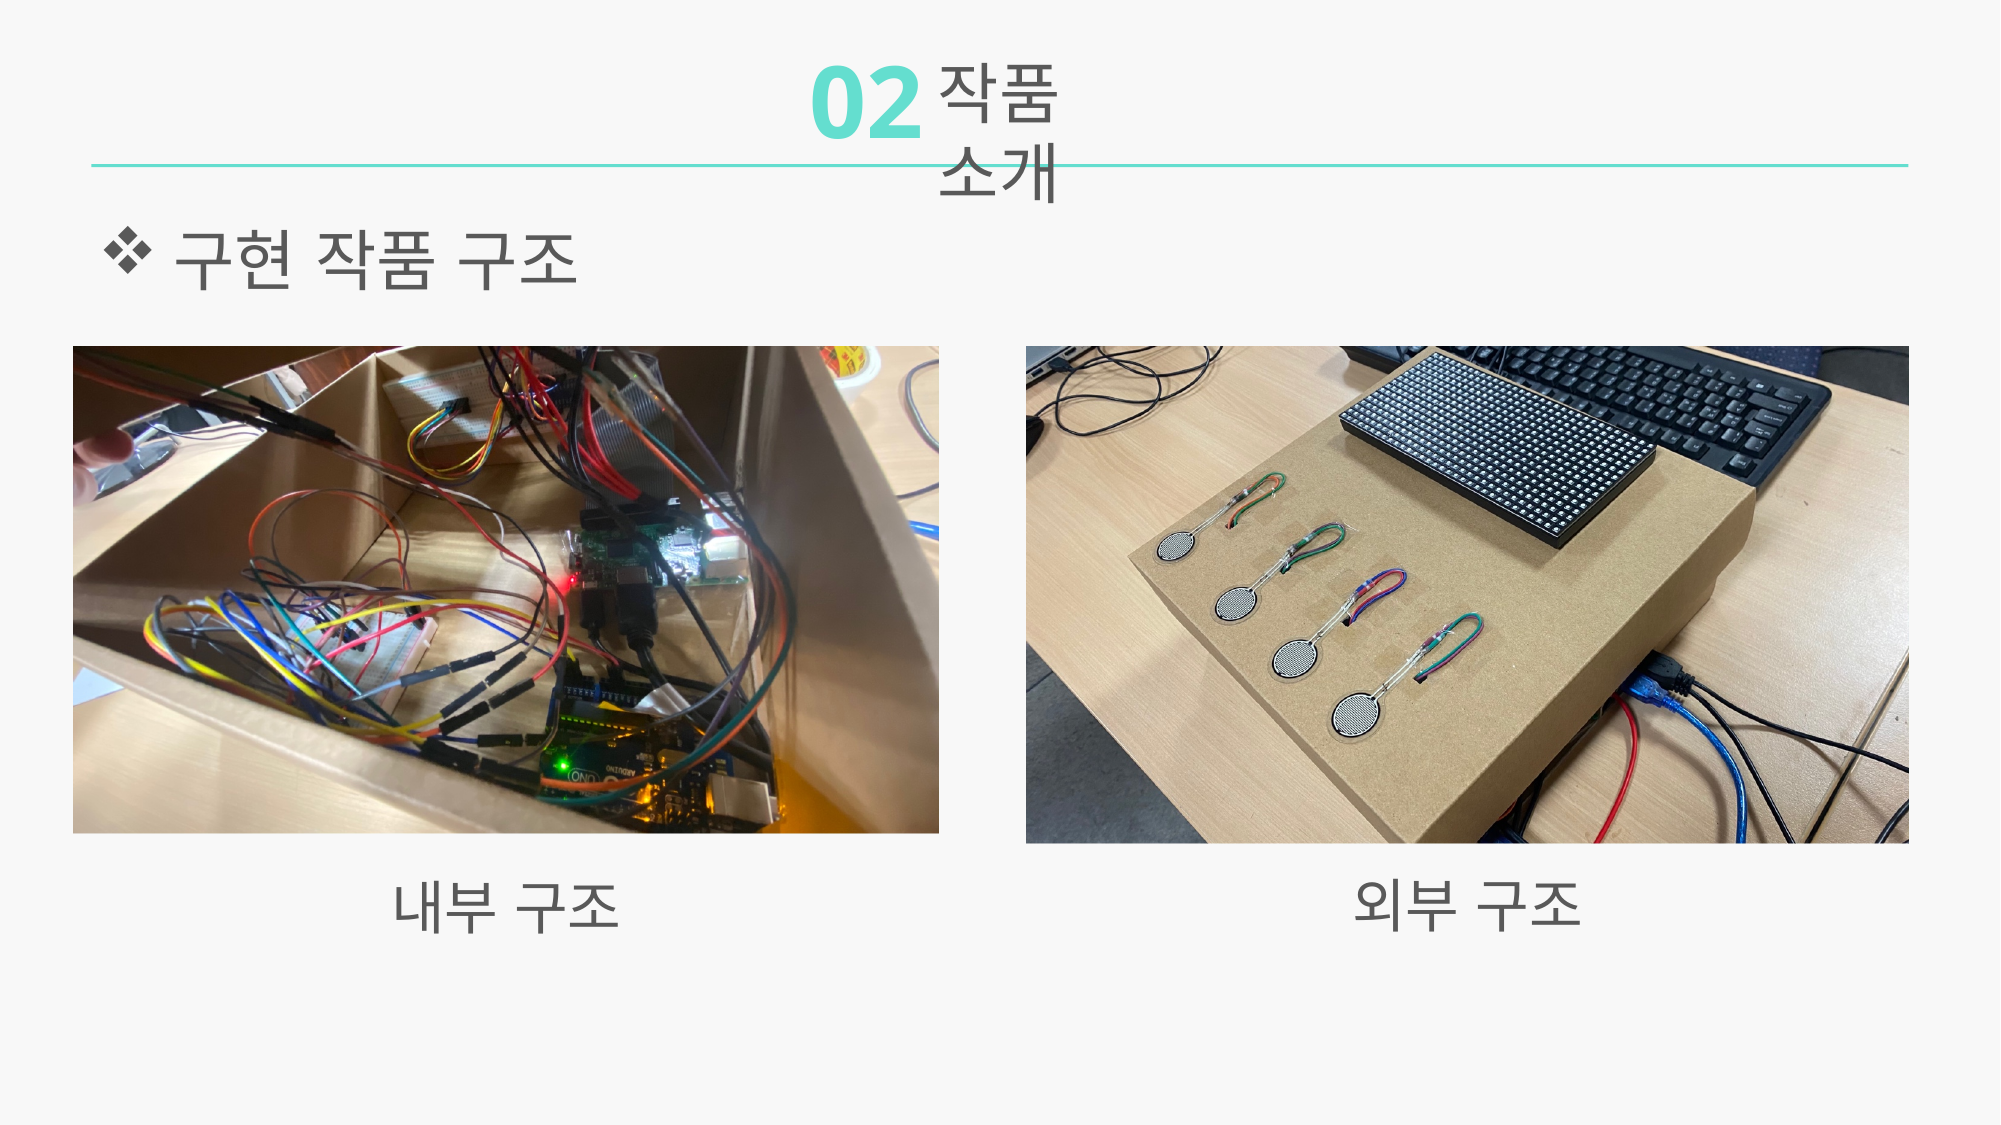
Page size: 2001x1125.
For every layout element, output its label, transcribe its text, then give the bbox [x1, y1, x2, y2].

text_box 외부 구조 [1337, 861, 1598, 947]
picture [73, 346, 939, 834]
text_box 내부 구조 [376, 863, 637, 949]
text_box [794, 30, 1206, 171]
text_box 구현 작품 구조 [83, 211, 595, 306]
text_box [90, 163, 794, 168]
picture [1026, 346, 1909, 844]
text_box [1206, 163, 1909, 168]
